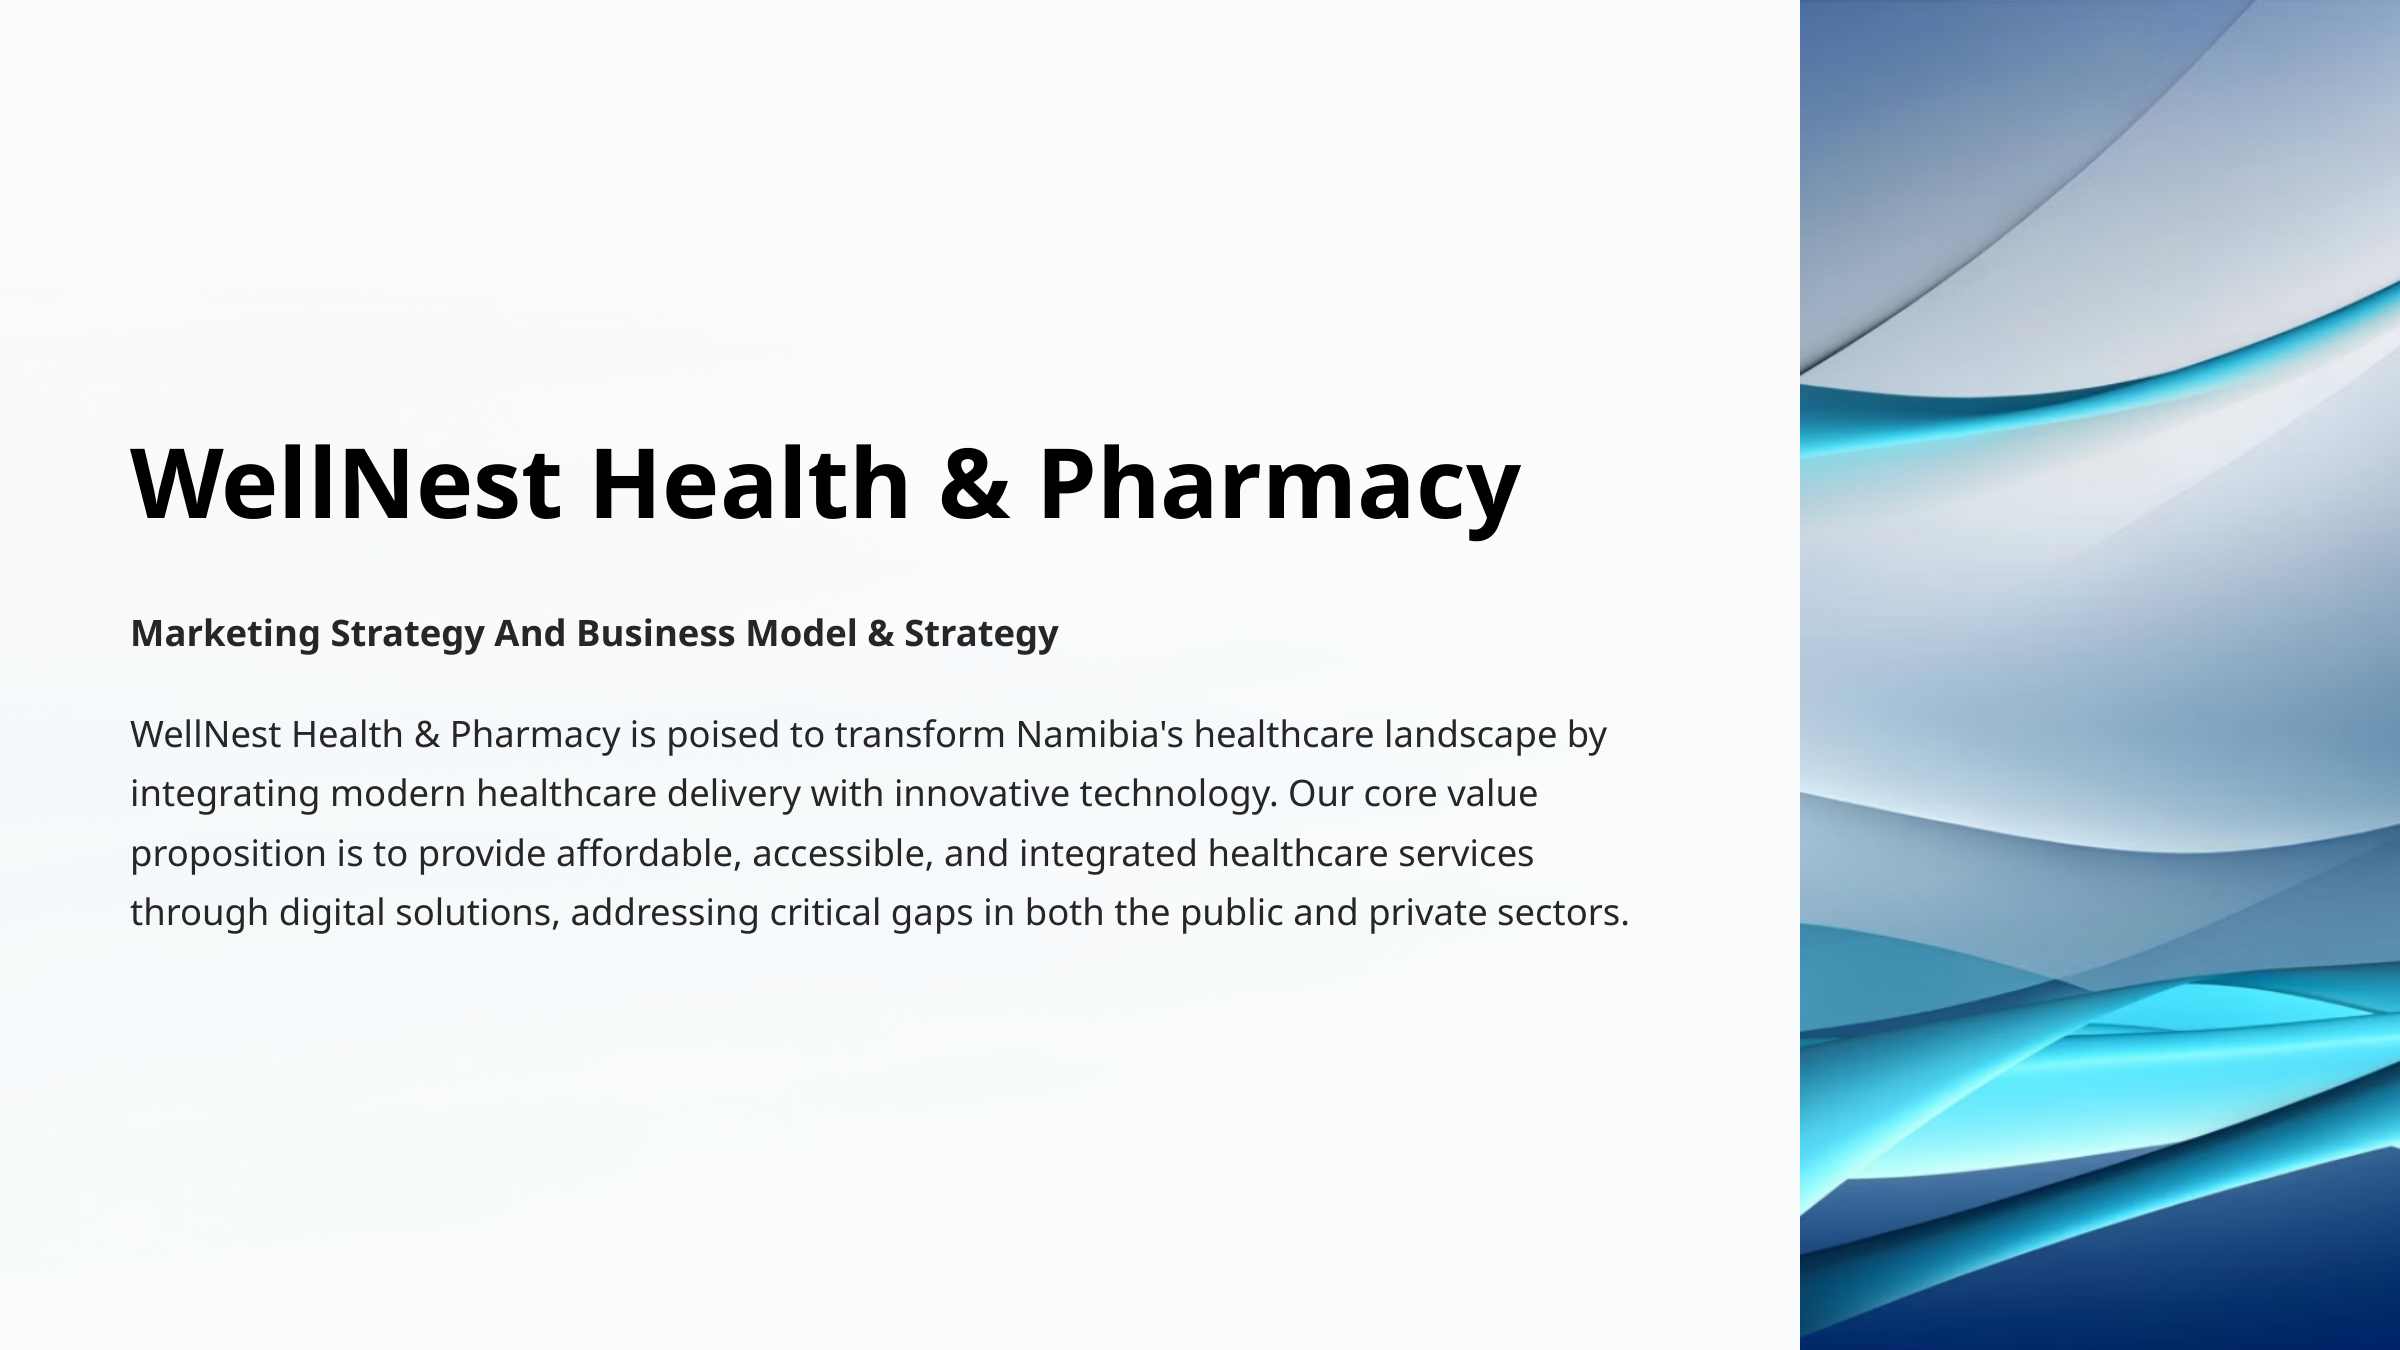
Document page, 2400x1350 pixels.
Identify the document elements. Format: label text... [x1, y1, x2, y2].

text_box Marketing Strategy And Business Model & Strategy [130, 594, 1670, 654]
text_box WellNest Health & Pharmacy [130, 416, 1447, 539]
picture [1799, 0, 2400, 1350]
text_box WellNest Health & Pharmacy is poised to transform Namibia's healthcare landscape by integrating modern healthcare delivery with innovative technology. Our core value proposition is to provide affordable, accessible, and integrated healthcare services through digital solutions, addressing critical gaps in both the public and private sectors. [130, 695, 1670, 934]
